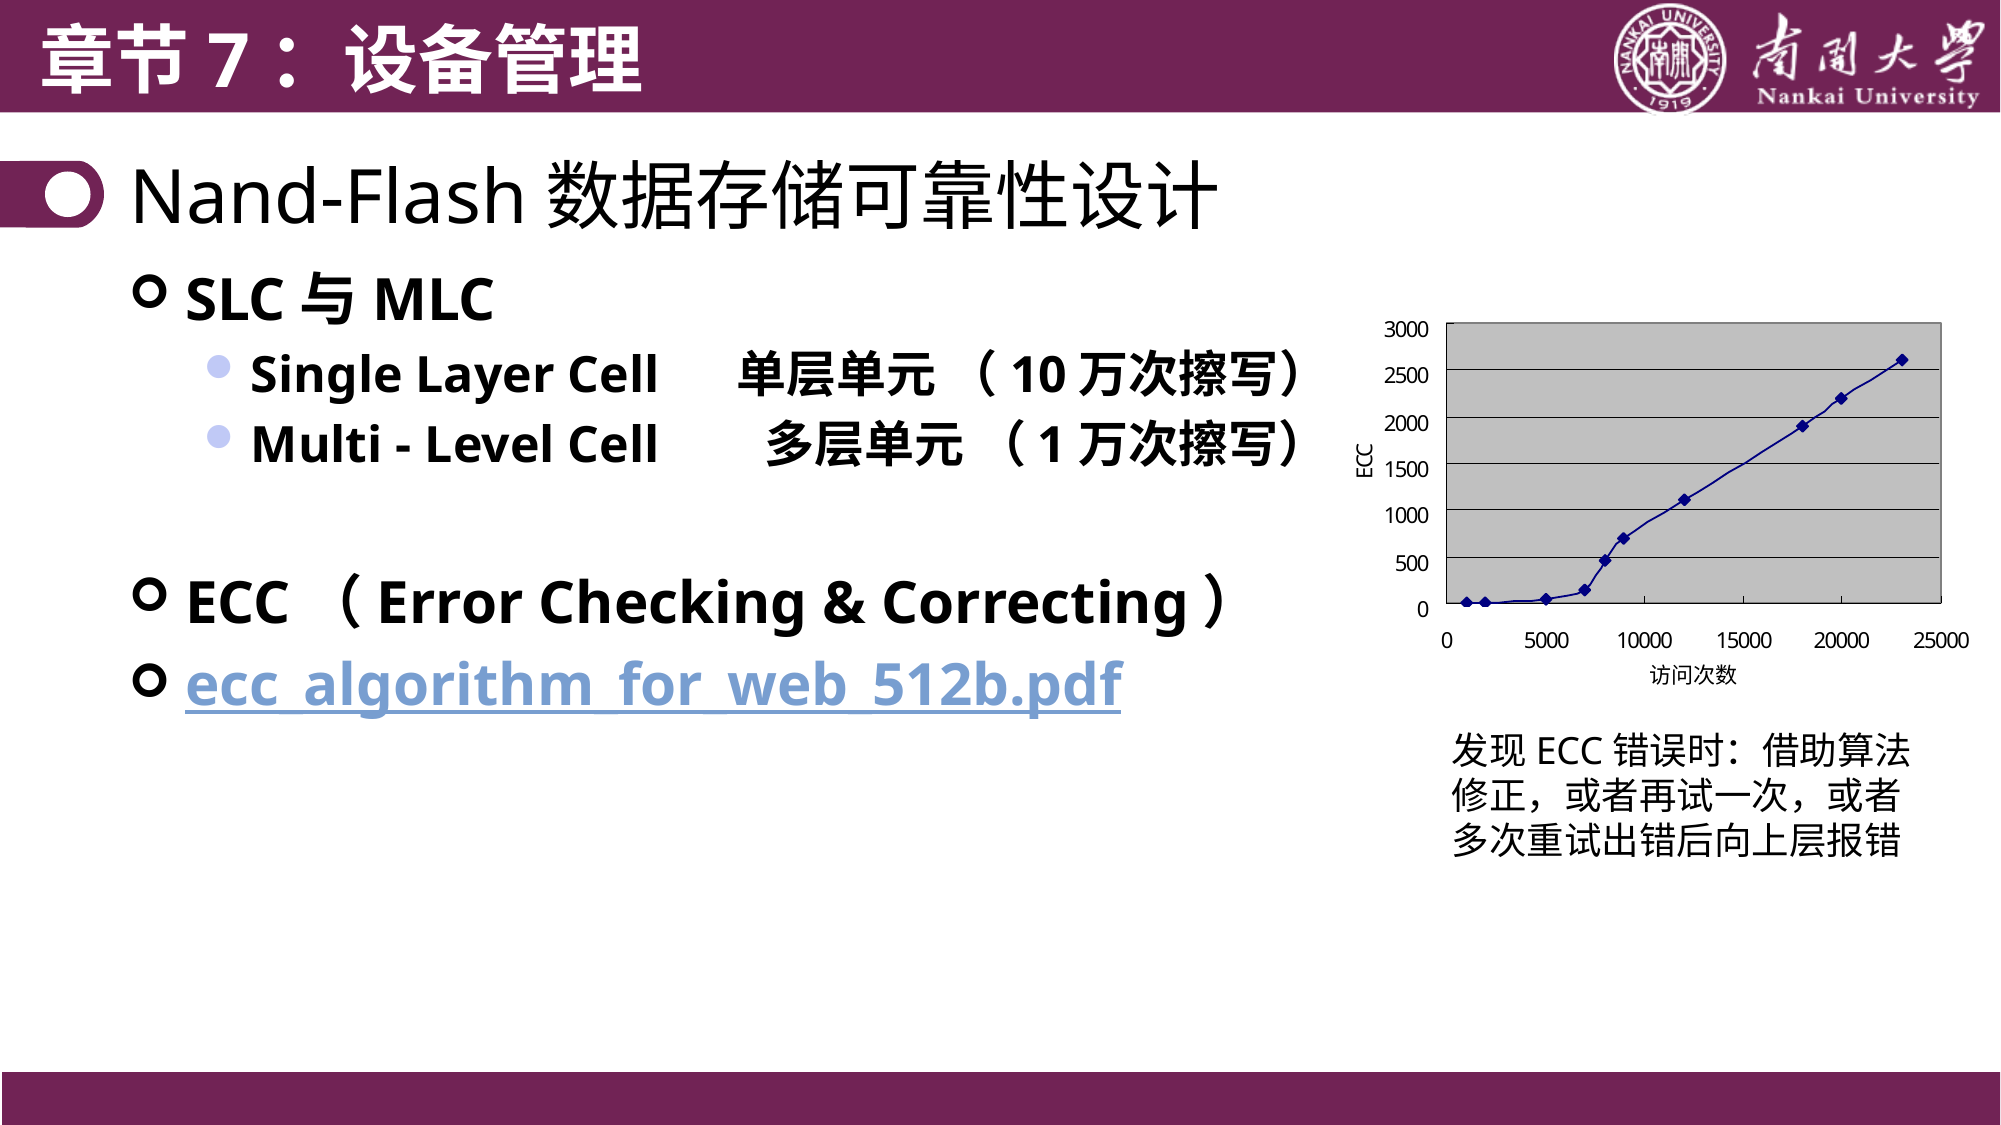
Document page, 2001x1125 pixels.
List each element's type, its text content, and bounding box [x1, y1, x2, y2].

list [1315, 278, 2000, 718]
title Nand-Flash数据存储可靠性设计 [114, 143, 1886, 255]
list SLC与MLC Single Layer Cell 单层单元 （10万次擦写） Multi - Level Cell 多层单元 （1万次擦写） ECC（Error Checking & Correcting） ecc_algorithm_for_web_512b.pdf [114, 254, 1451, 998]
picture [1614, 2, 2001, 120]
text_box 发现ECC错误时：借助算法修正，或者再试一次，或者多次重试出错后向上层报错 [1437, 726, 1934, 869]
